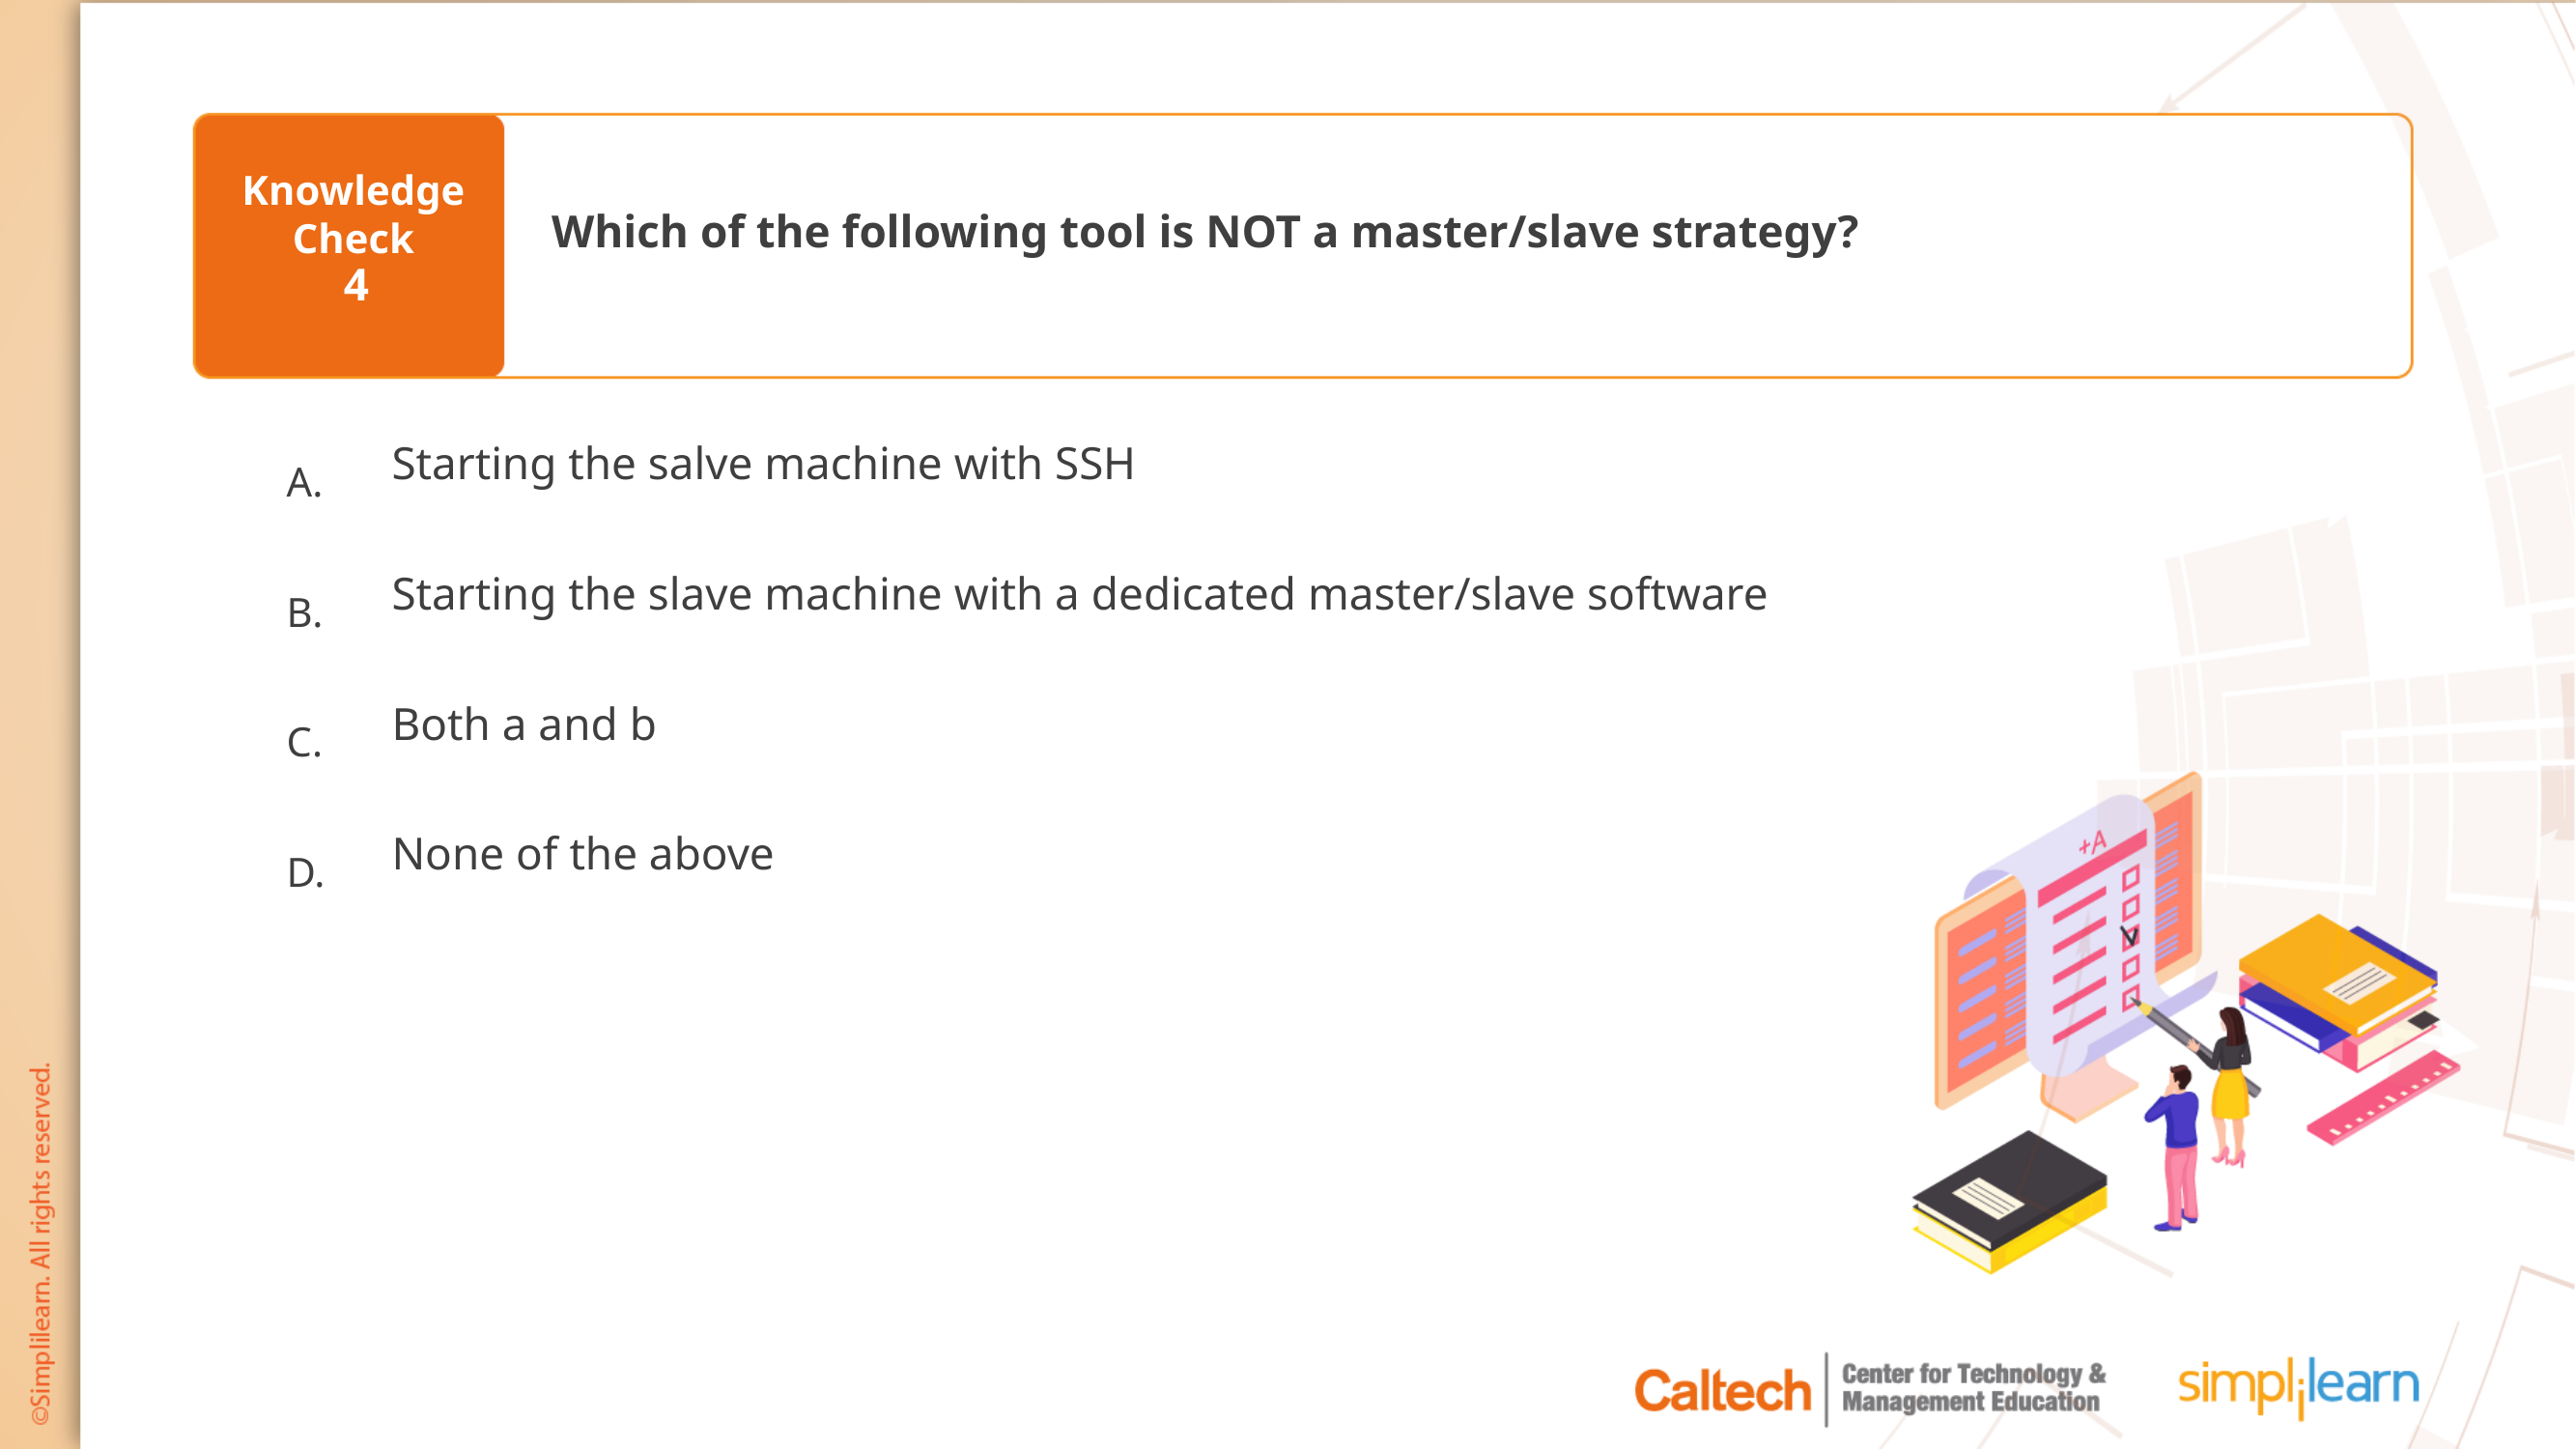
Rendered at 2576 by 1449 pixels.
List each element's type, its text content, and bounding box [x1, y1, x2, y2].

picture [0, 0, 2576, 1449]
list Starting the salve machine with SSH [369, 441, 2152, 554]
list 4 [217, 255, 488, 363]
list Which of the following tool is NOT a master/slave strategy? [537, 120, 2490, 347]
list None of the above [369, 832, 2152, 944]
list Starting the slave machine with a dedicated master/slave software [369, 572, 2152, 684]
list Both a and b [369, 701, 2152, 813]
